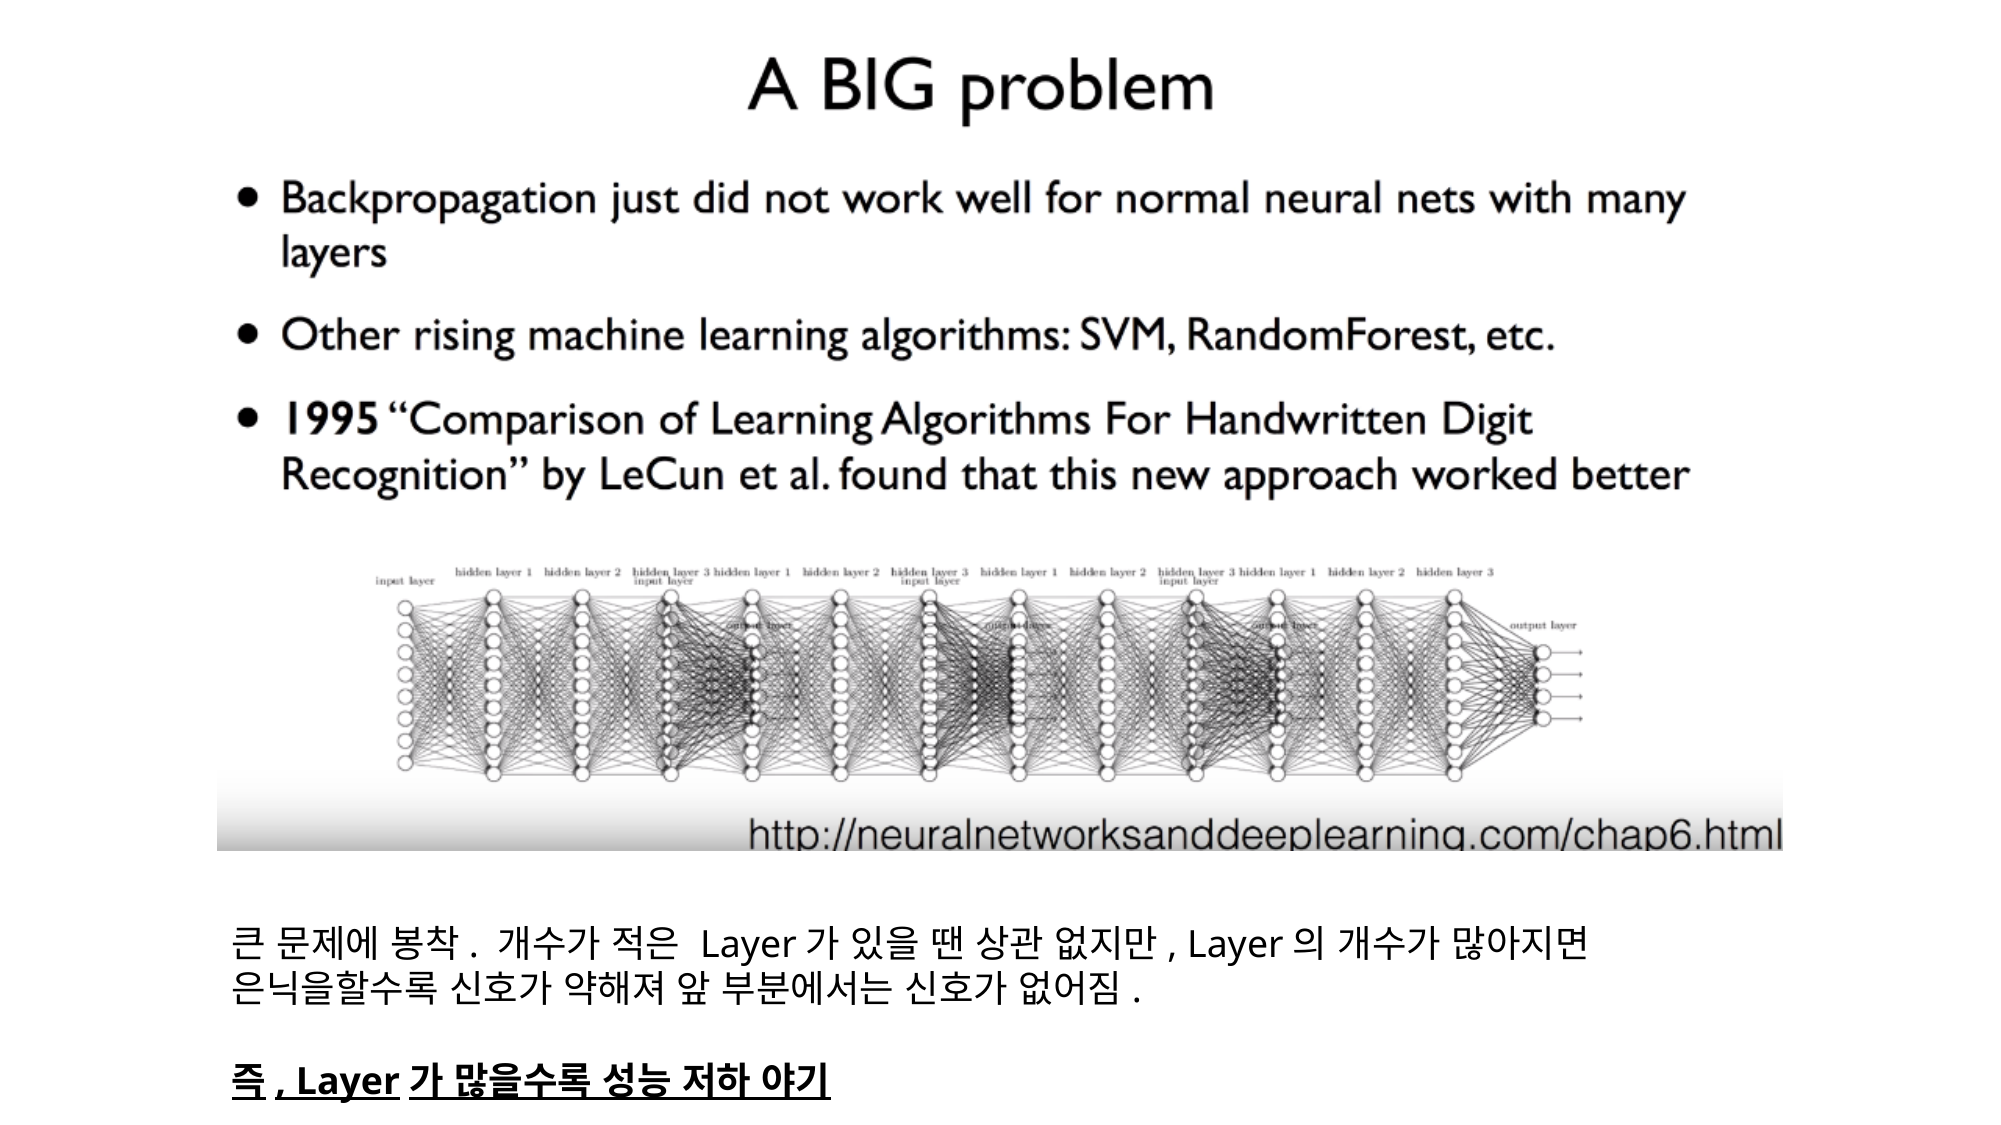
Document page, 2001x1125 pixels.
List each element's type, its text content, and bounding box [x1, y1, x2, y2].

picture [217, 3, 1783, 851]
text_box 즉, Layer가 많을수록 성능 저하 야기 [217, 1049, 1462, 1110]
text_box 큰 문제에 봉착. 개수가 적은 Layer가 있을 땐 상관 없지만, Layer의 개수가 많아지면 은닉을할수록 신호가 약해져 앞 부분에서는 신호가 없어짐. [217, 912, 1783, 1017]
